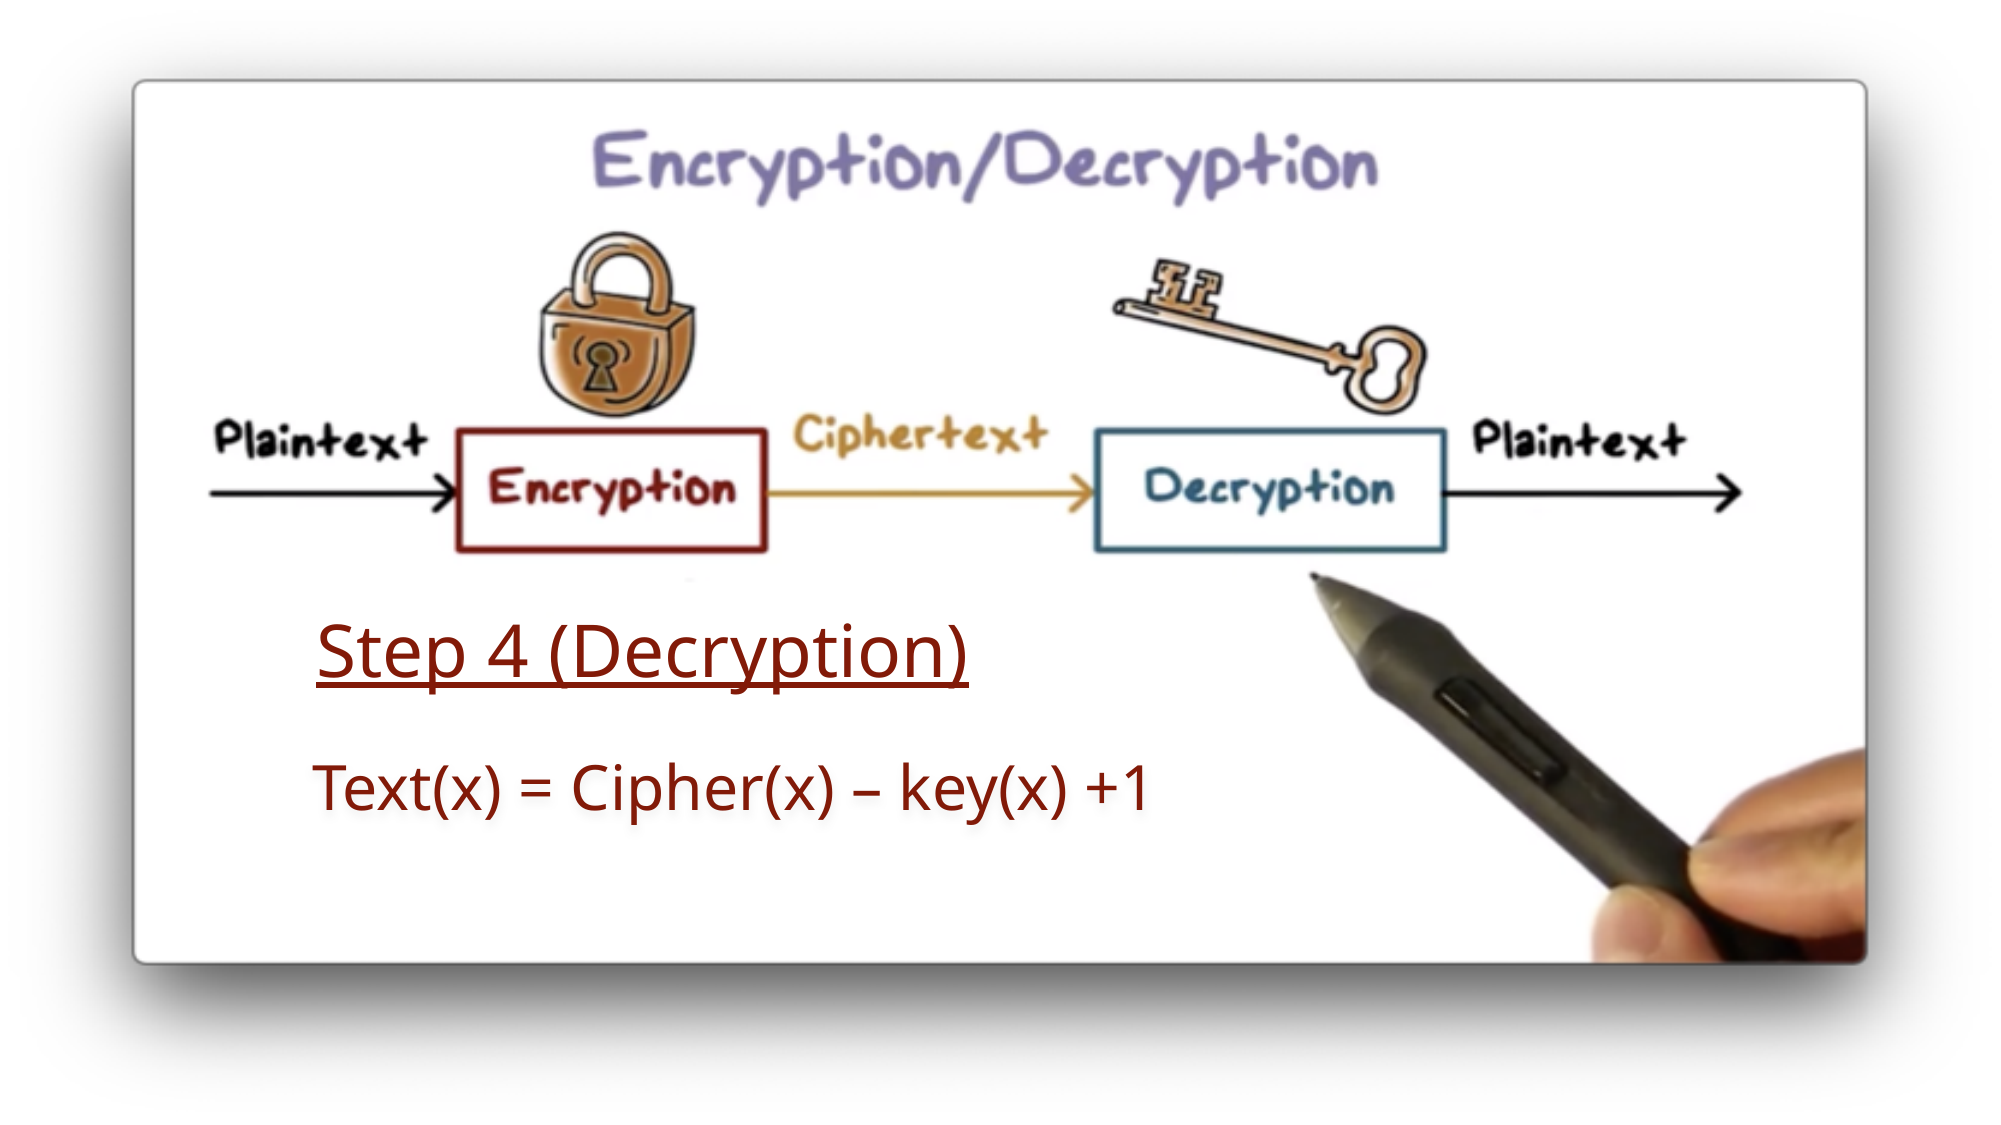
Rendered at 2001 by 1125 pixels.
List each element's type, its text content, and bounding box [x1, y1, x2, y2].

text_box Text(x) = Cipher(x) – key(x) +1 [297, 686, 1654, 925]
text_box Step 4 (Decryption) [301, 544, 1062, 763]
picture [0, 0, 2001, 1125]
